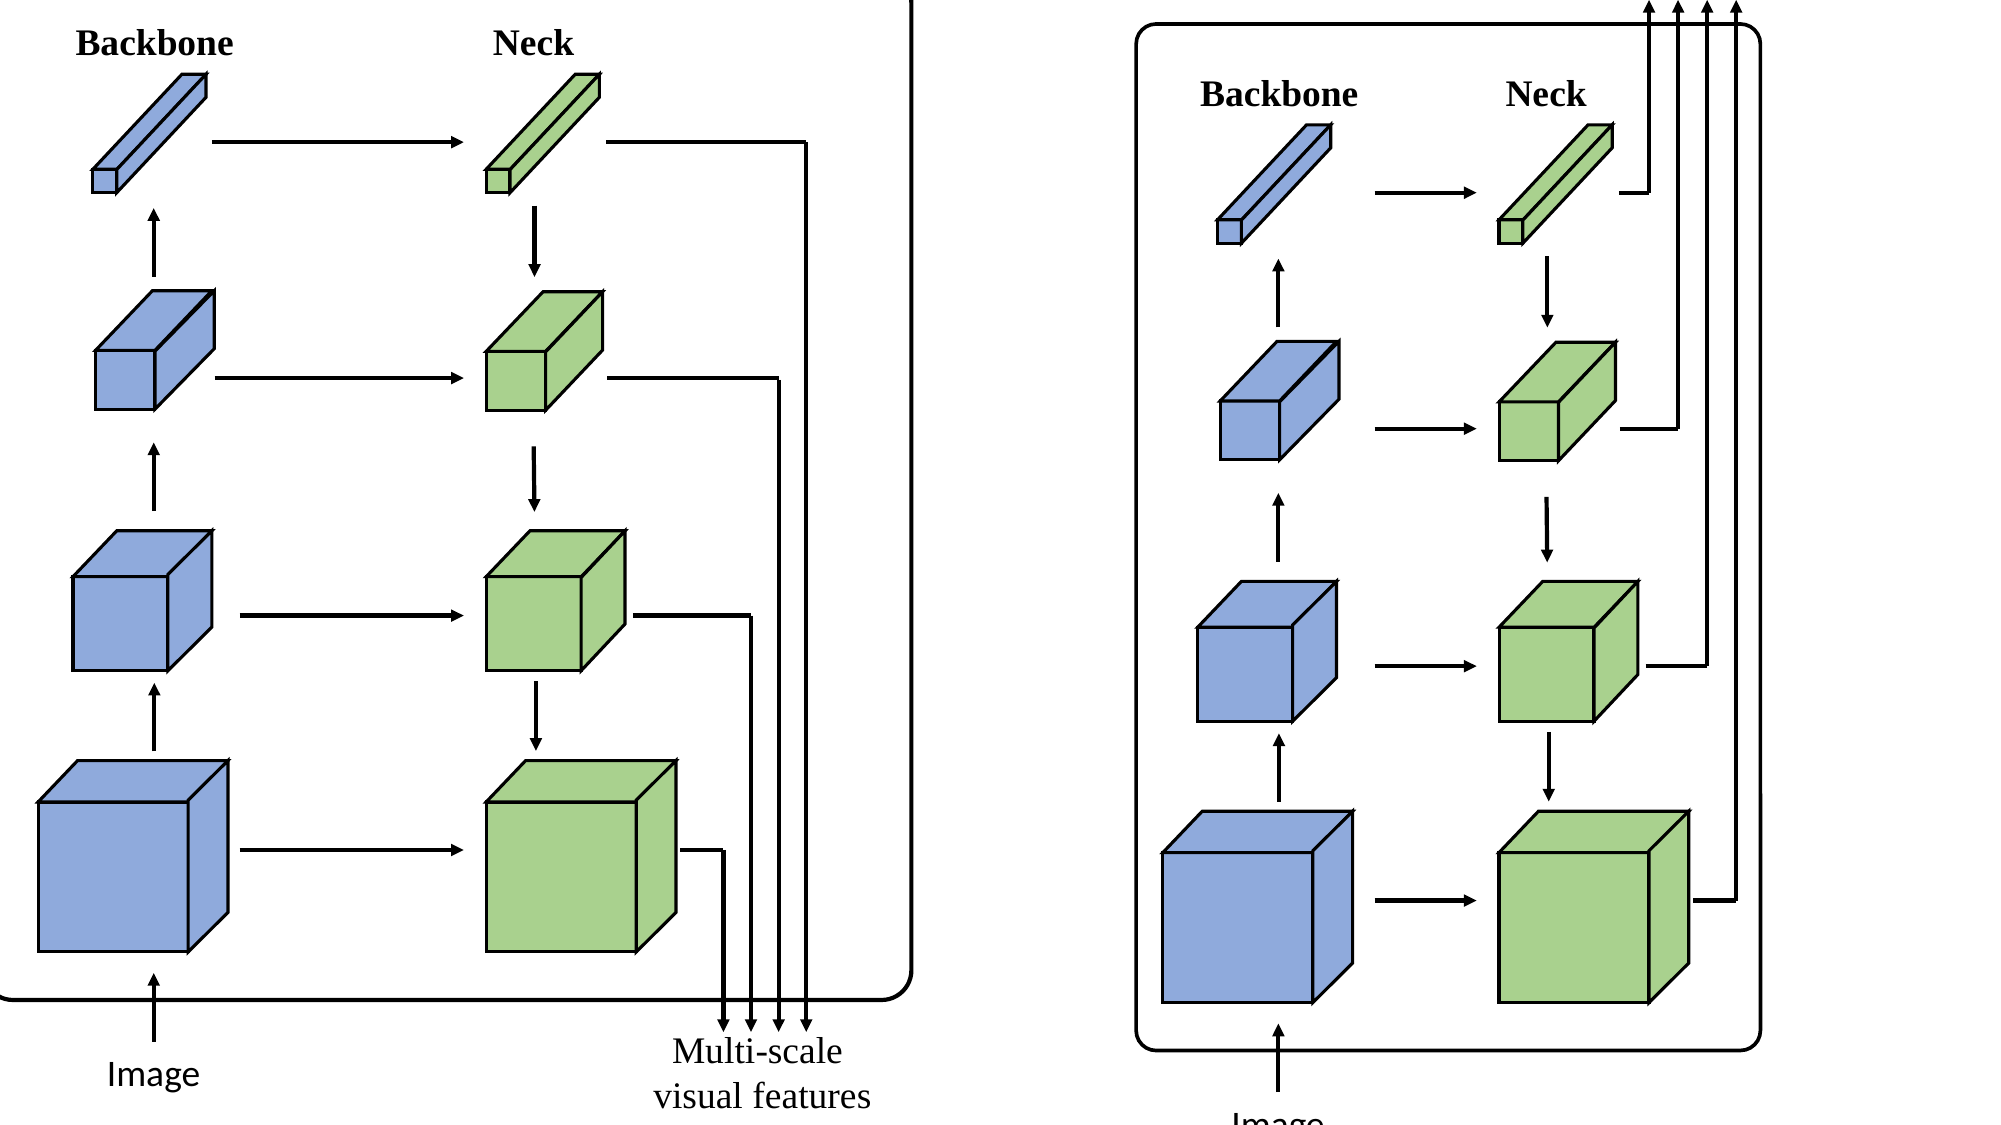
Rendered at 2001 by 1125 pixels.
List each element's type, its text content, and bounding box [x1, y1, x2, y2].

text_box [1195, 580, 1335, 629]
text_box Multi-scale visual features [638, 1018, 887, 1124]
text_box [1240, 122, 1332, 246]
text_box [509, 71, 601, 196]
text_box [483, 290, 601, 353]
text_box [635, 758, 678, 955]
text_box [115, 71, 208, 196]
text_box [485, 353, 544, 411]
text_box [38, 760, 228, 952]
text_box [580, 528, 627, 674]
text_box Backbone [60, 10, 249, 71]
text_box [1215, 123, 1330, 221]
text_box [1217, 221, 1240, 244]
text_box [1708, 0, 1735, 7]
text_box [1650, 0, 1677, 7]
text_box [483, 529, 624, 578]
text_box Multi-scale visual features [1737, 0, 1863, 7]
text_box [1217, 340, 1337, 403]
text_box [1592, 578, 1639, 724]
text_box [1135, 22, 1762, 1052]
text_box [95, 352, 153, 410]
text_box [485, 578, 580, 672]
text_box [1498, 221, 1521, 244]
text_box [1498, 403, 1557, 462]
text_box [1498, 854, 1647, 1003]
text_box [92, 171, 115, 194]
text_box [166, 528, 213, 674]
text_box [1291, 578, 1338, 724]
text_box [485, 804, 635, 953]
text_box [93, 289, 213, 352]
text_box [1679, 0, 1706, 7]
text_box [90, 73, 204, 171]
text_box [544, 289, 604, 413]
text_box [1498, 629, 1592, 722]
text_box [1219, 403, 1278, 461]
text_box [1278, 338, 1340, 463]
text_box Neck [1490, 61, 1602, 121]
text_box [1496, 341, 1614, 403]
text_box [1197, 629, 1291, 722]
text_box [1496, 810, 1687, 854]
text_box [72, 578, 166, 672]
text_box [1496, 580, 1636, 629]
text_box [1521, 122, 1614, 246]
text_box [1496, 123, 1611, 221]
text_box [70, 529, 211, 578]
text_box Multi-scale visual features [1433, 0, 1648, 7]
text_box [483, 73, 598, 171]
text_box [153, 288, 216, 412]
text_box [0, 0, 913, 1002]
text_box Image [92, 1041, 216, 1102]
text_box [485, 171, 509, 194]
text_box [1557, 339, 1617, 464]
text_box Neck [478, 10, 590, 71]
text_box [483, 759, 675, 804]
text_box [1162, 811, 1353, 1003]
text_box [1647, 808, 1690, 1006]
text_box Image [1216, 1092, 1340, 1125]
text_box Backbone [1185, 61, 1374, 121]
